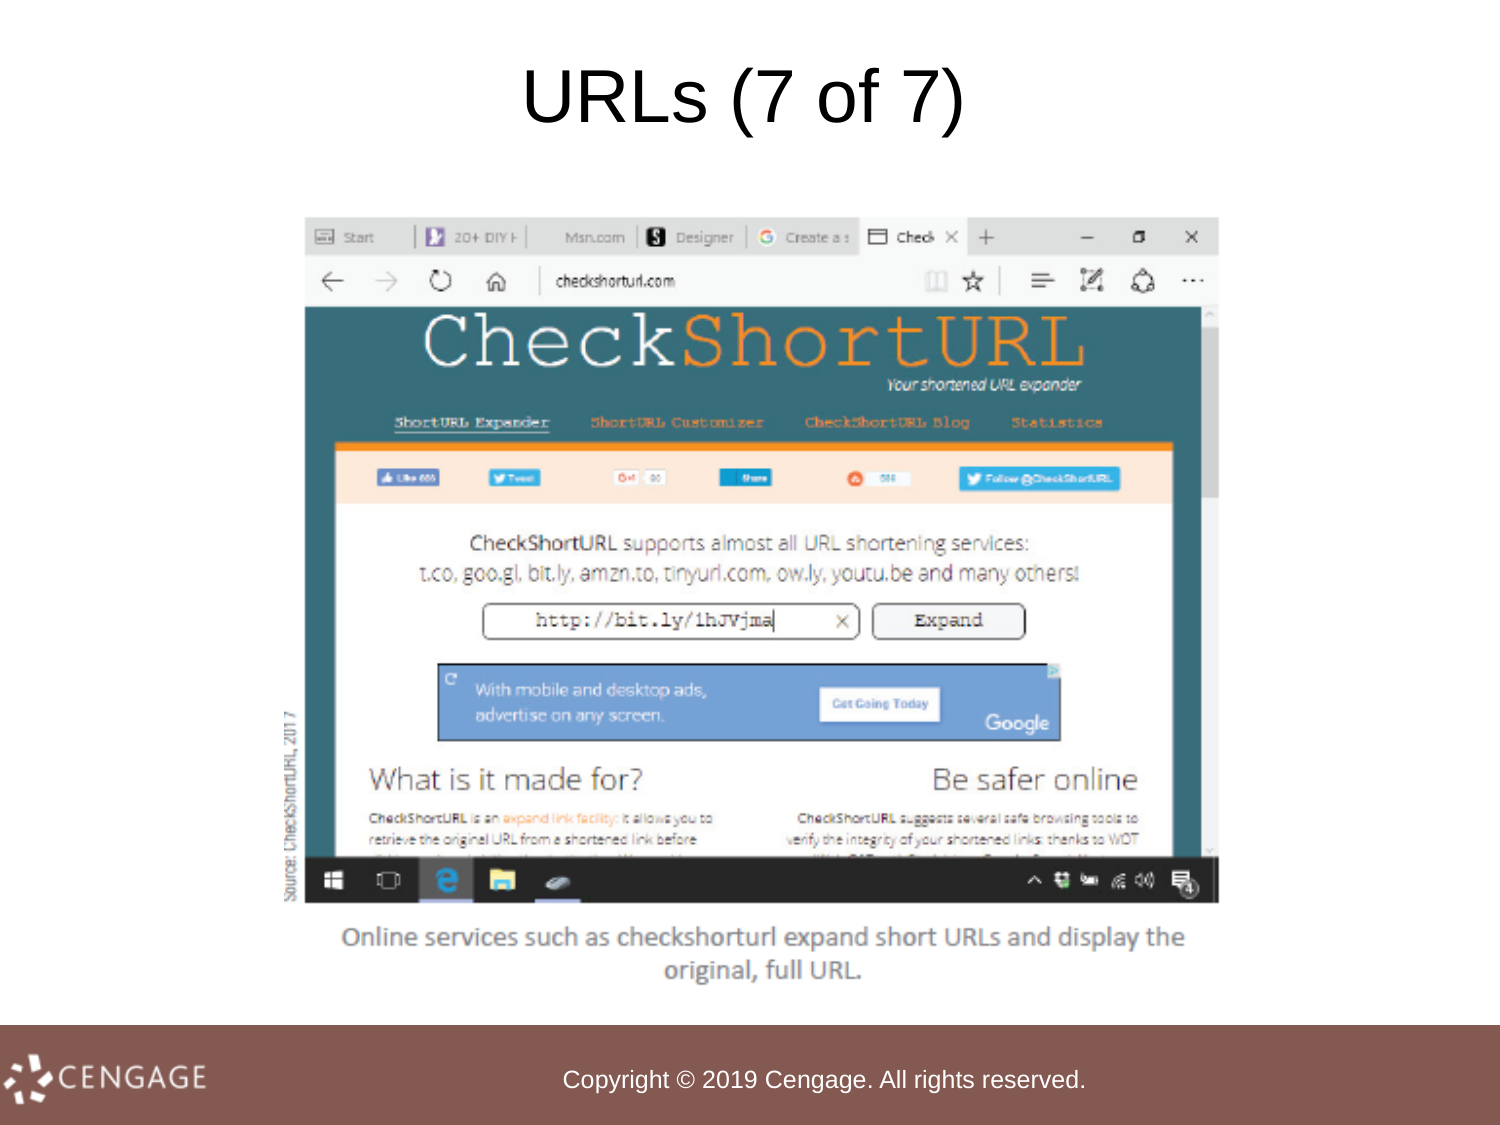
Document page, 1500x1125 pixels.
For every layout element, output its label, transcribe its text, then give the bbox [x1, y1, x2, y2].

picture [284, 208, 1229, 993]
title URLs (7 of 7) [85, 34, 1403, 150]
picture [0, 1051, 211, 1106]
